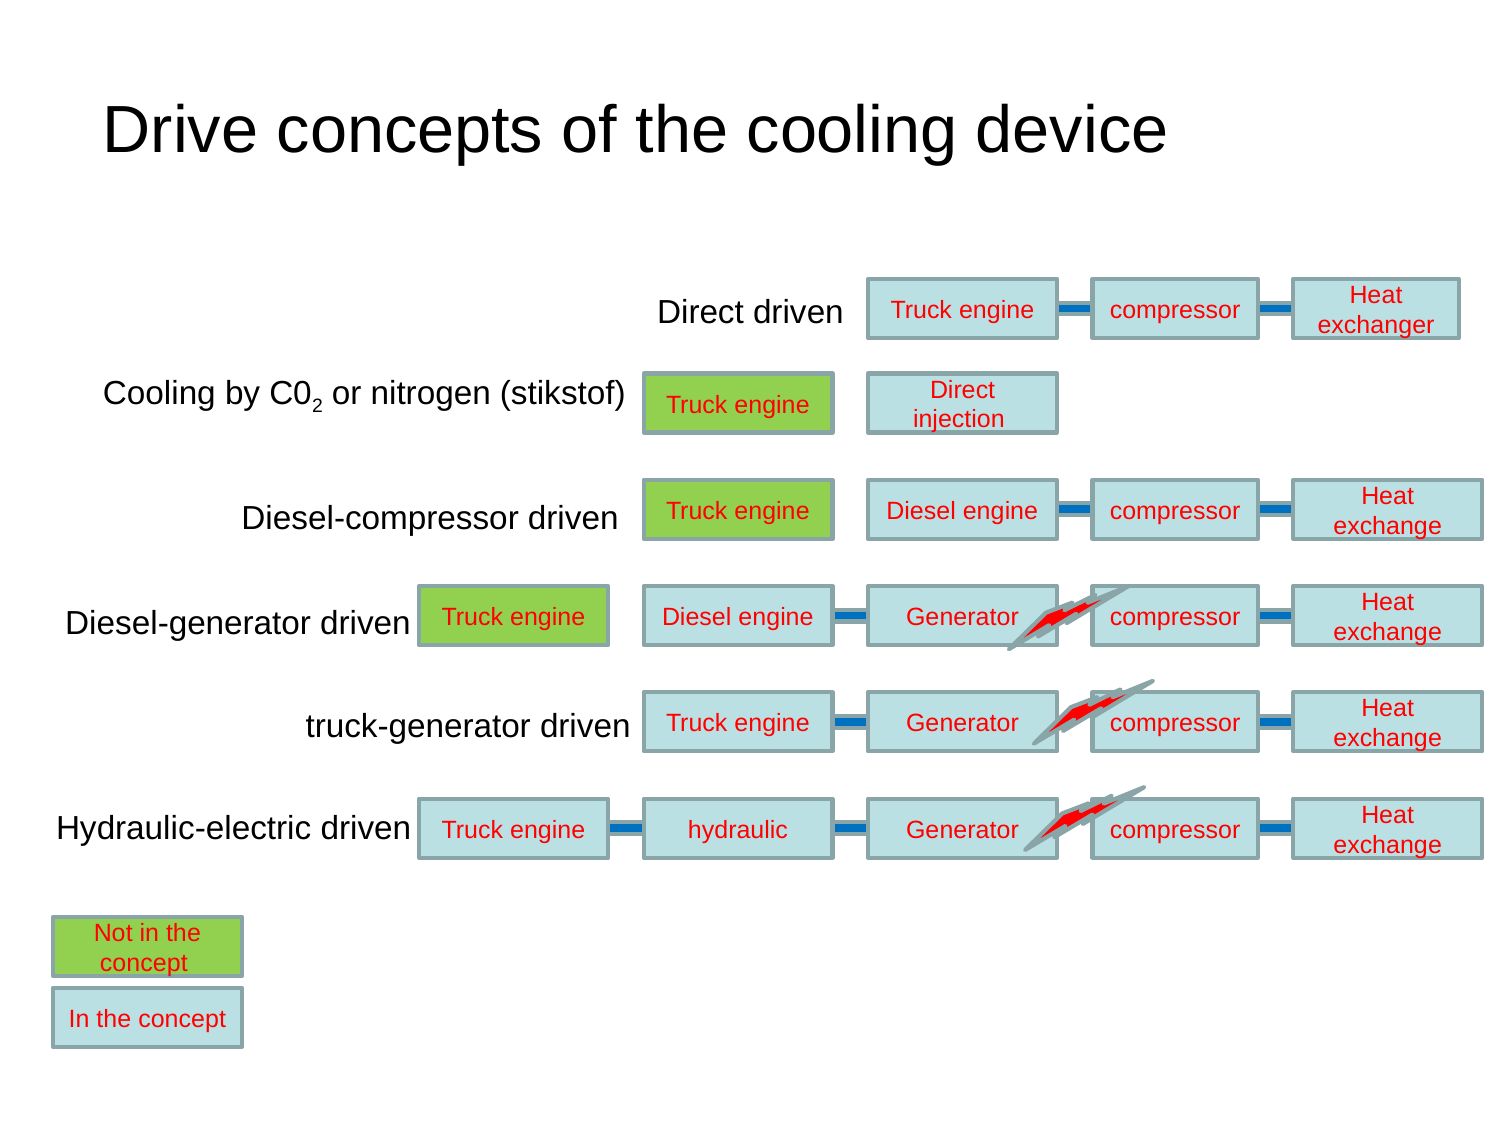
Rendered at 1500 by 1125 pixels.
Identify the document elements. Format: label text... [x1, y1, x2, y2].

text_box Truck engine [417, 797, 610, 860]
text_box Truck engine [642, 478, 835, 541]
text_box [1220, 253, 1500, 1013]
text_box Truck engine [417, 584, 610, 647]
text_box [1260, 714, 1291, 730]
text_box compressor [1090, 797, 1260, 860]
text_box hydraulic [642, 797, 835, 860]
text_box compressor [1090, 277, 1260, 340]
text_box Generator [866, 690, 1059, 753]
text_box [1032, 678, 1155, 746]
text_box [1260, 608, 1291, 624]
text_box [1059, 501, 1090, 517]
text_box [1260, 820, 1291, 836]
text_box Not in the concept [51, 915, 244, 978]
text_box Direct injection [866, 371, 1059, 435]
text_box Truck engine [642, 690, 835, 753]
text_box [1007, 584, 1130, 651]
text_box Direct driven Cooling by C02 or nitrogen (stikstof) Diesel-compressor driven Diesel-generator driven truck-generator driven Hydraulic-electric driven [0, 278, 869, 854]
text_box [1023, 785, 1147, 852]
title Drive concepts of the cooling device [0, 32, 1321, 221]
text_box Truck engine [866, 277, 1059, 340]
text_box Heat exchange [1291, 478, 1484, 541]
text_box Generator [866, 584, 1059, 647]
text_box compressor [1090, 478, 1260, 541]
text_box Diesel engine [866, 478, 1059, 541]
text_box In the concept [51, 986, 244, 1049]
text_box Heat exchanger [1291, 277, 1461, 340]
text_box Diesel engine [642, 584, 835, 647]
text_box [1260, 301, 1291, 316]
text_box Generator [866, 797, 1059, 860]
text_box Heat exchange [1291, 584, 1484, 647]
text_box [835, 820, 866, 836]
text_box compressor [1090, 690, 1260, 753]
text_box [835, 714, 866, 730]
text_box [1260, 501, 1291, 517]
text_box Heat exchange [1291, 690, 1484, 753]
text_box Heat exchange [1291, 797, 1484, 860]
text_box Truck engine [642, 371, 835, 435]
text_box compressor [1090, 584, 1260, 647]
text_box [1059, 301, 1090, 316]
